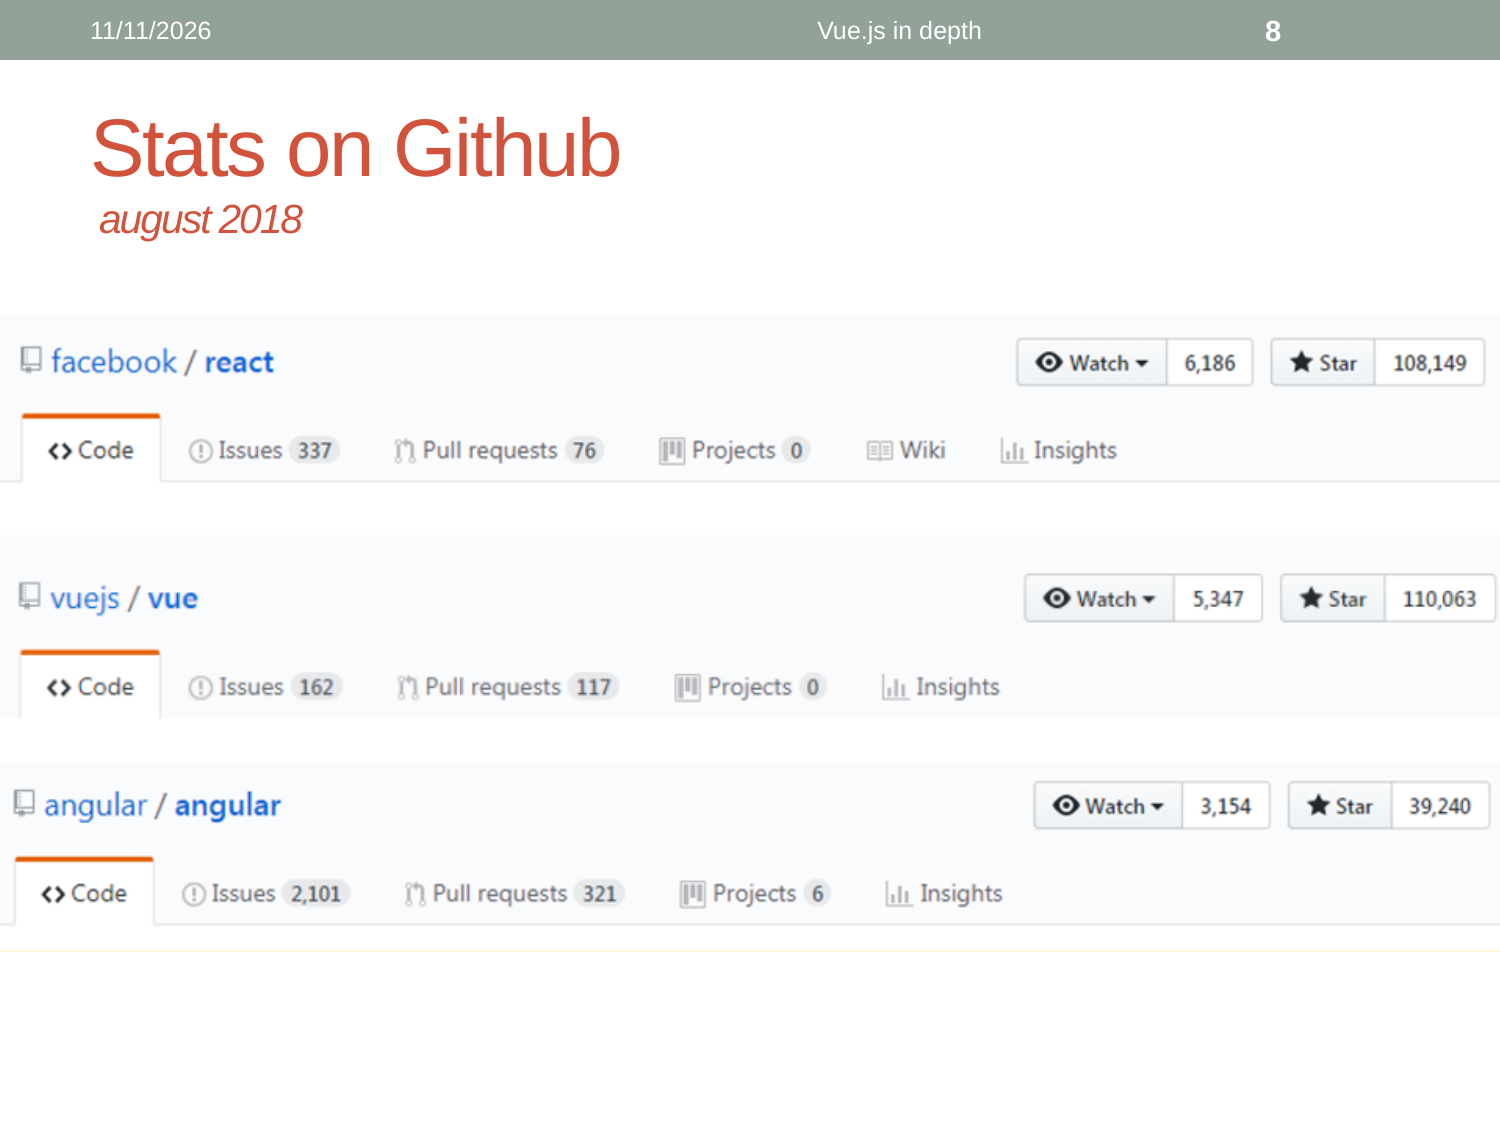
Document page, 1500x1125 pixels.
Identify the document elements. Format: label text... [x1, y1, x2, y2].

title Stats on Github august 2018 [75, 87, 1425, 250]
footer Vue.js in depth [562, 3, 1238, 57]
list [0, 314, 1500, 953]
slide_number 8 [1250, 3, 1425, 57]
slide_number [75, 3, 550, 57]
